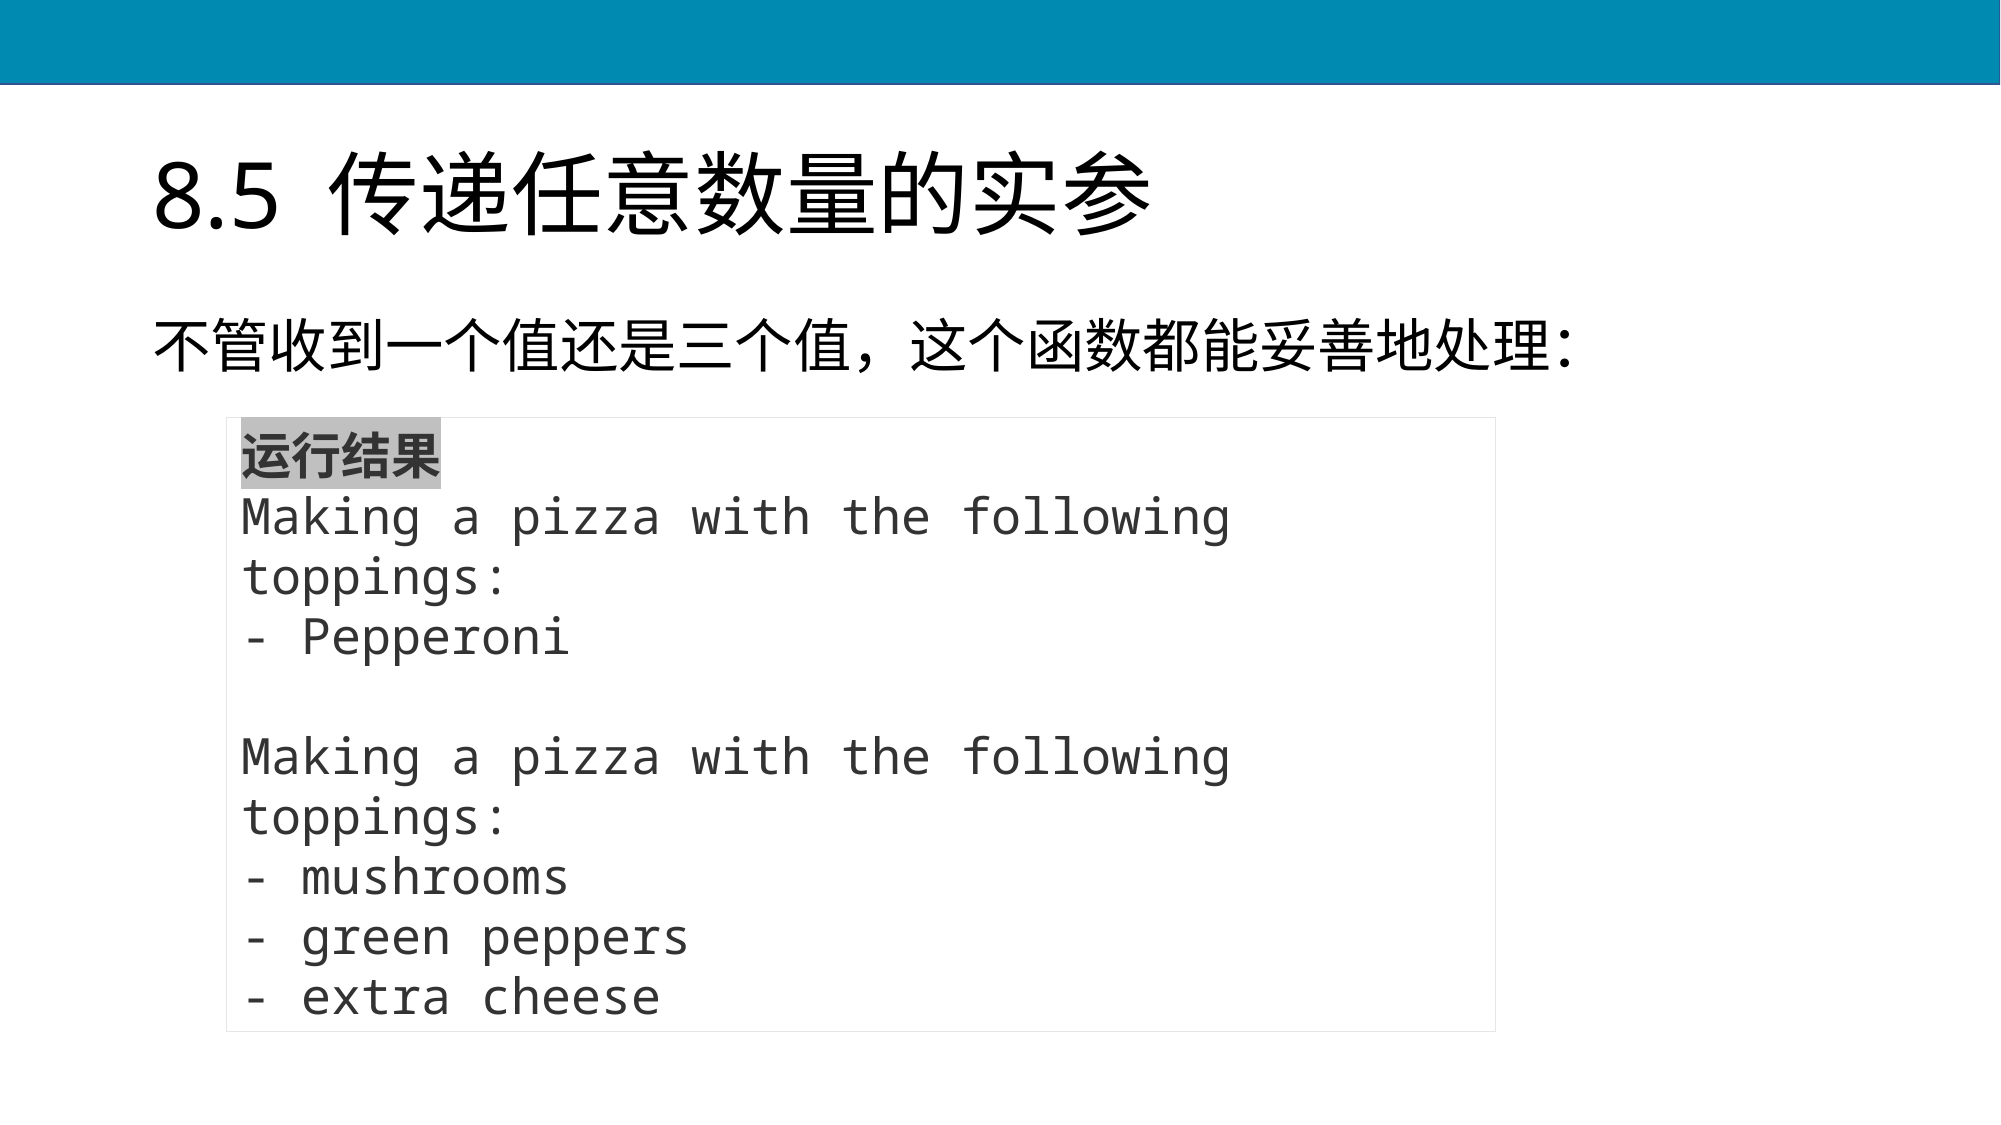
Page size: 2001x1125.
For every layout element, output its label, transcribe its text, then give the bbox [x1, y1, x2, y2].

list 不管收到一个值还是三个值，这个函数都能妥善地处理： [137, 310, 1863, 1024]
text_box 运行结果 Making a pizza with the following toppings: - Pepperoni Making a pizza with the following toppings: - mushrooms - green peppers - extra cheese [226, 417, 1496, 1032]
title 8.5 传递任意数量的实参 [137, 115, 1863, 282]
